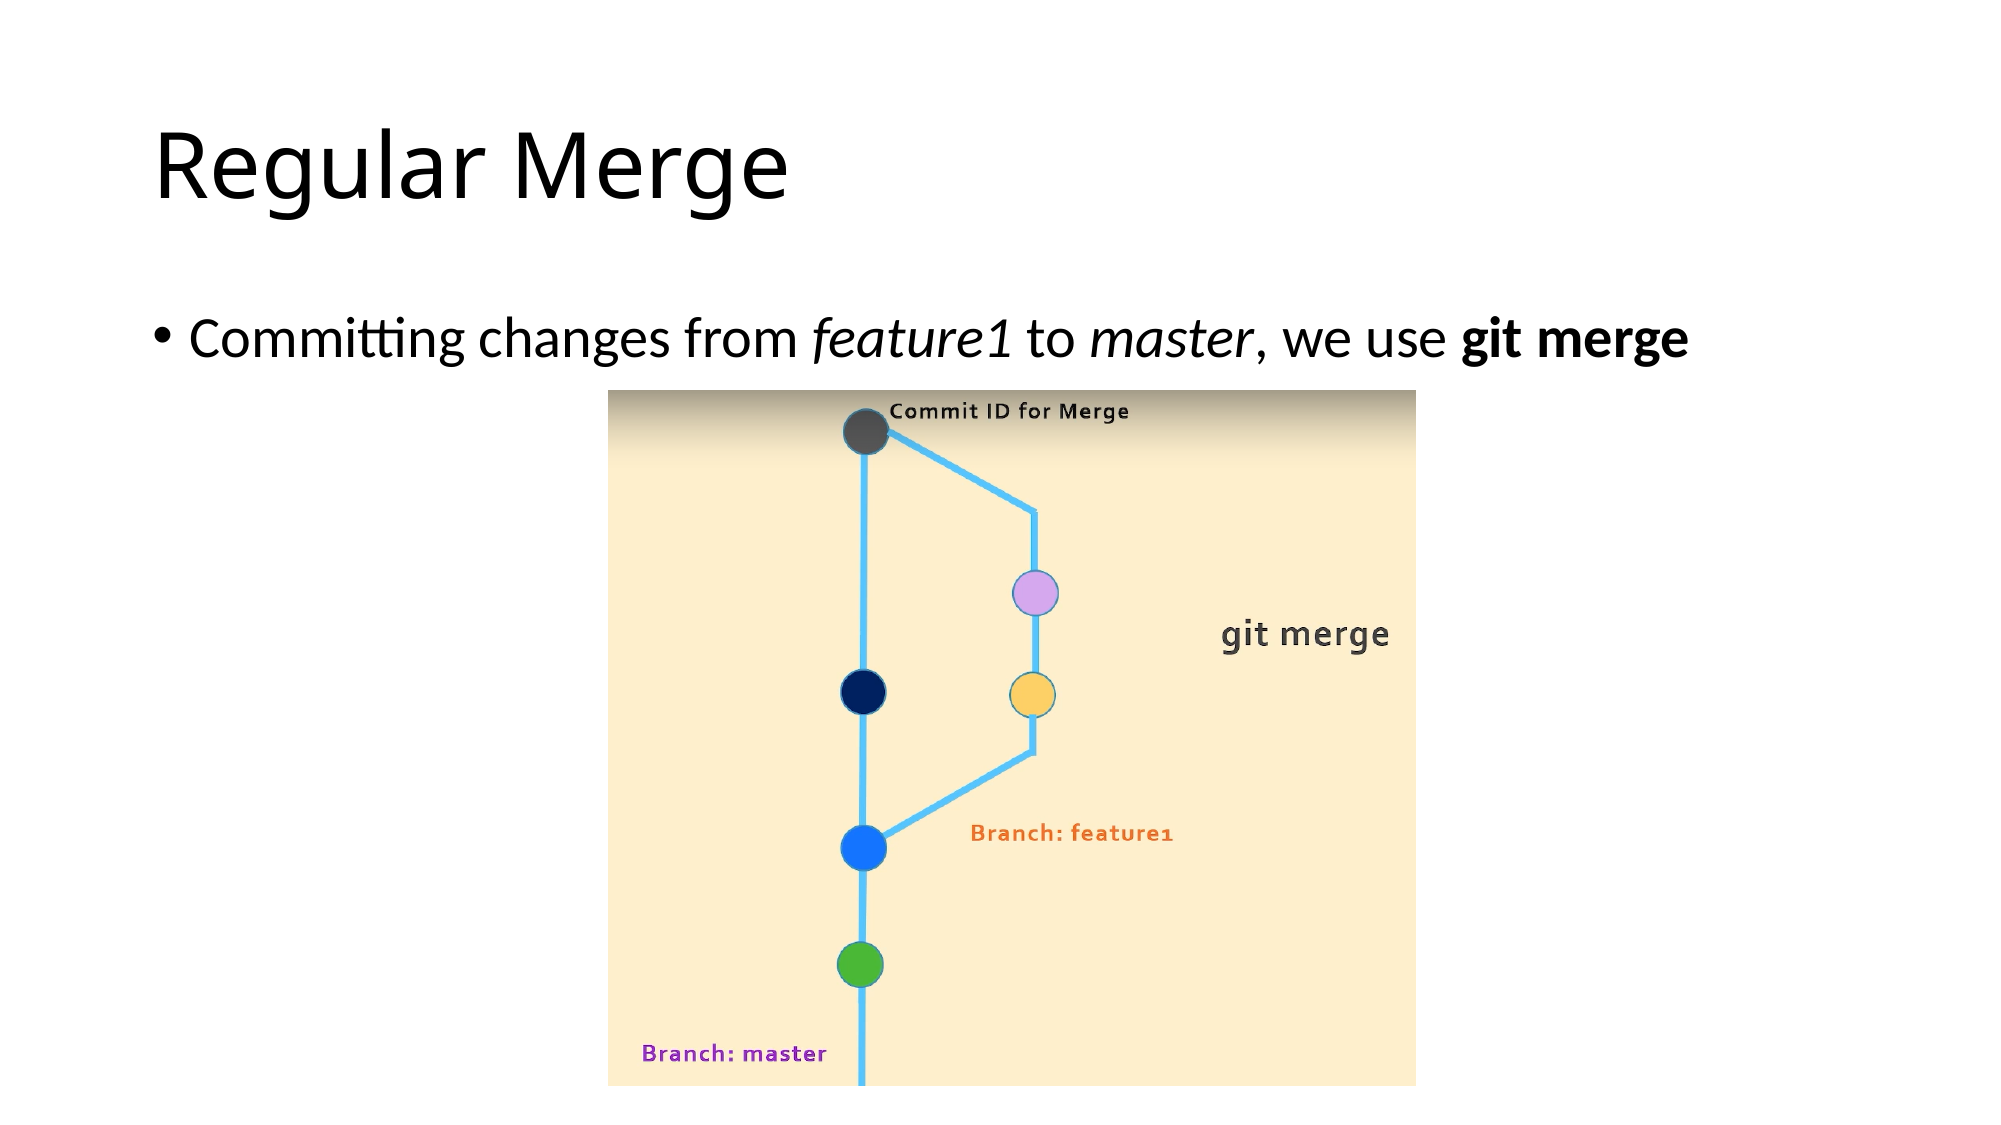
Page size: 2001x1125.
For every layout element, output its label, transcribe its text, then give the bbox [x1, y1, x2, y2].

picture [608, 390, 1416, 1086]
list Committing changes from feature1 to master, we use git merge [137, 299, 1863, 1014]
title Regular Merge [137, 59, 1863, 278]
